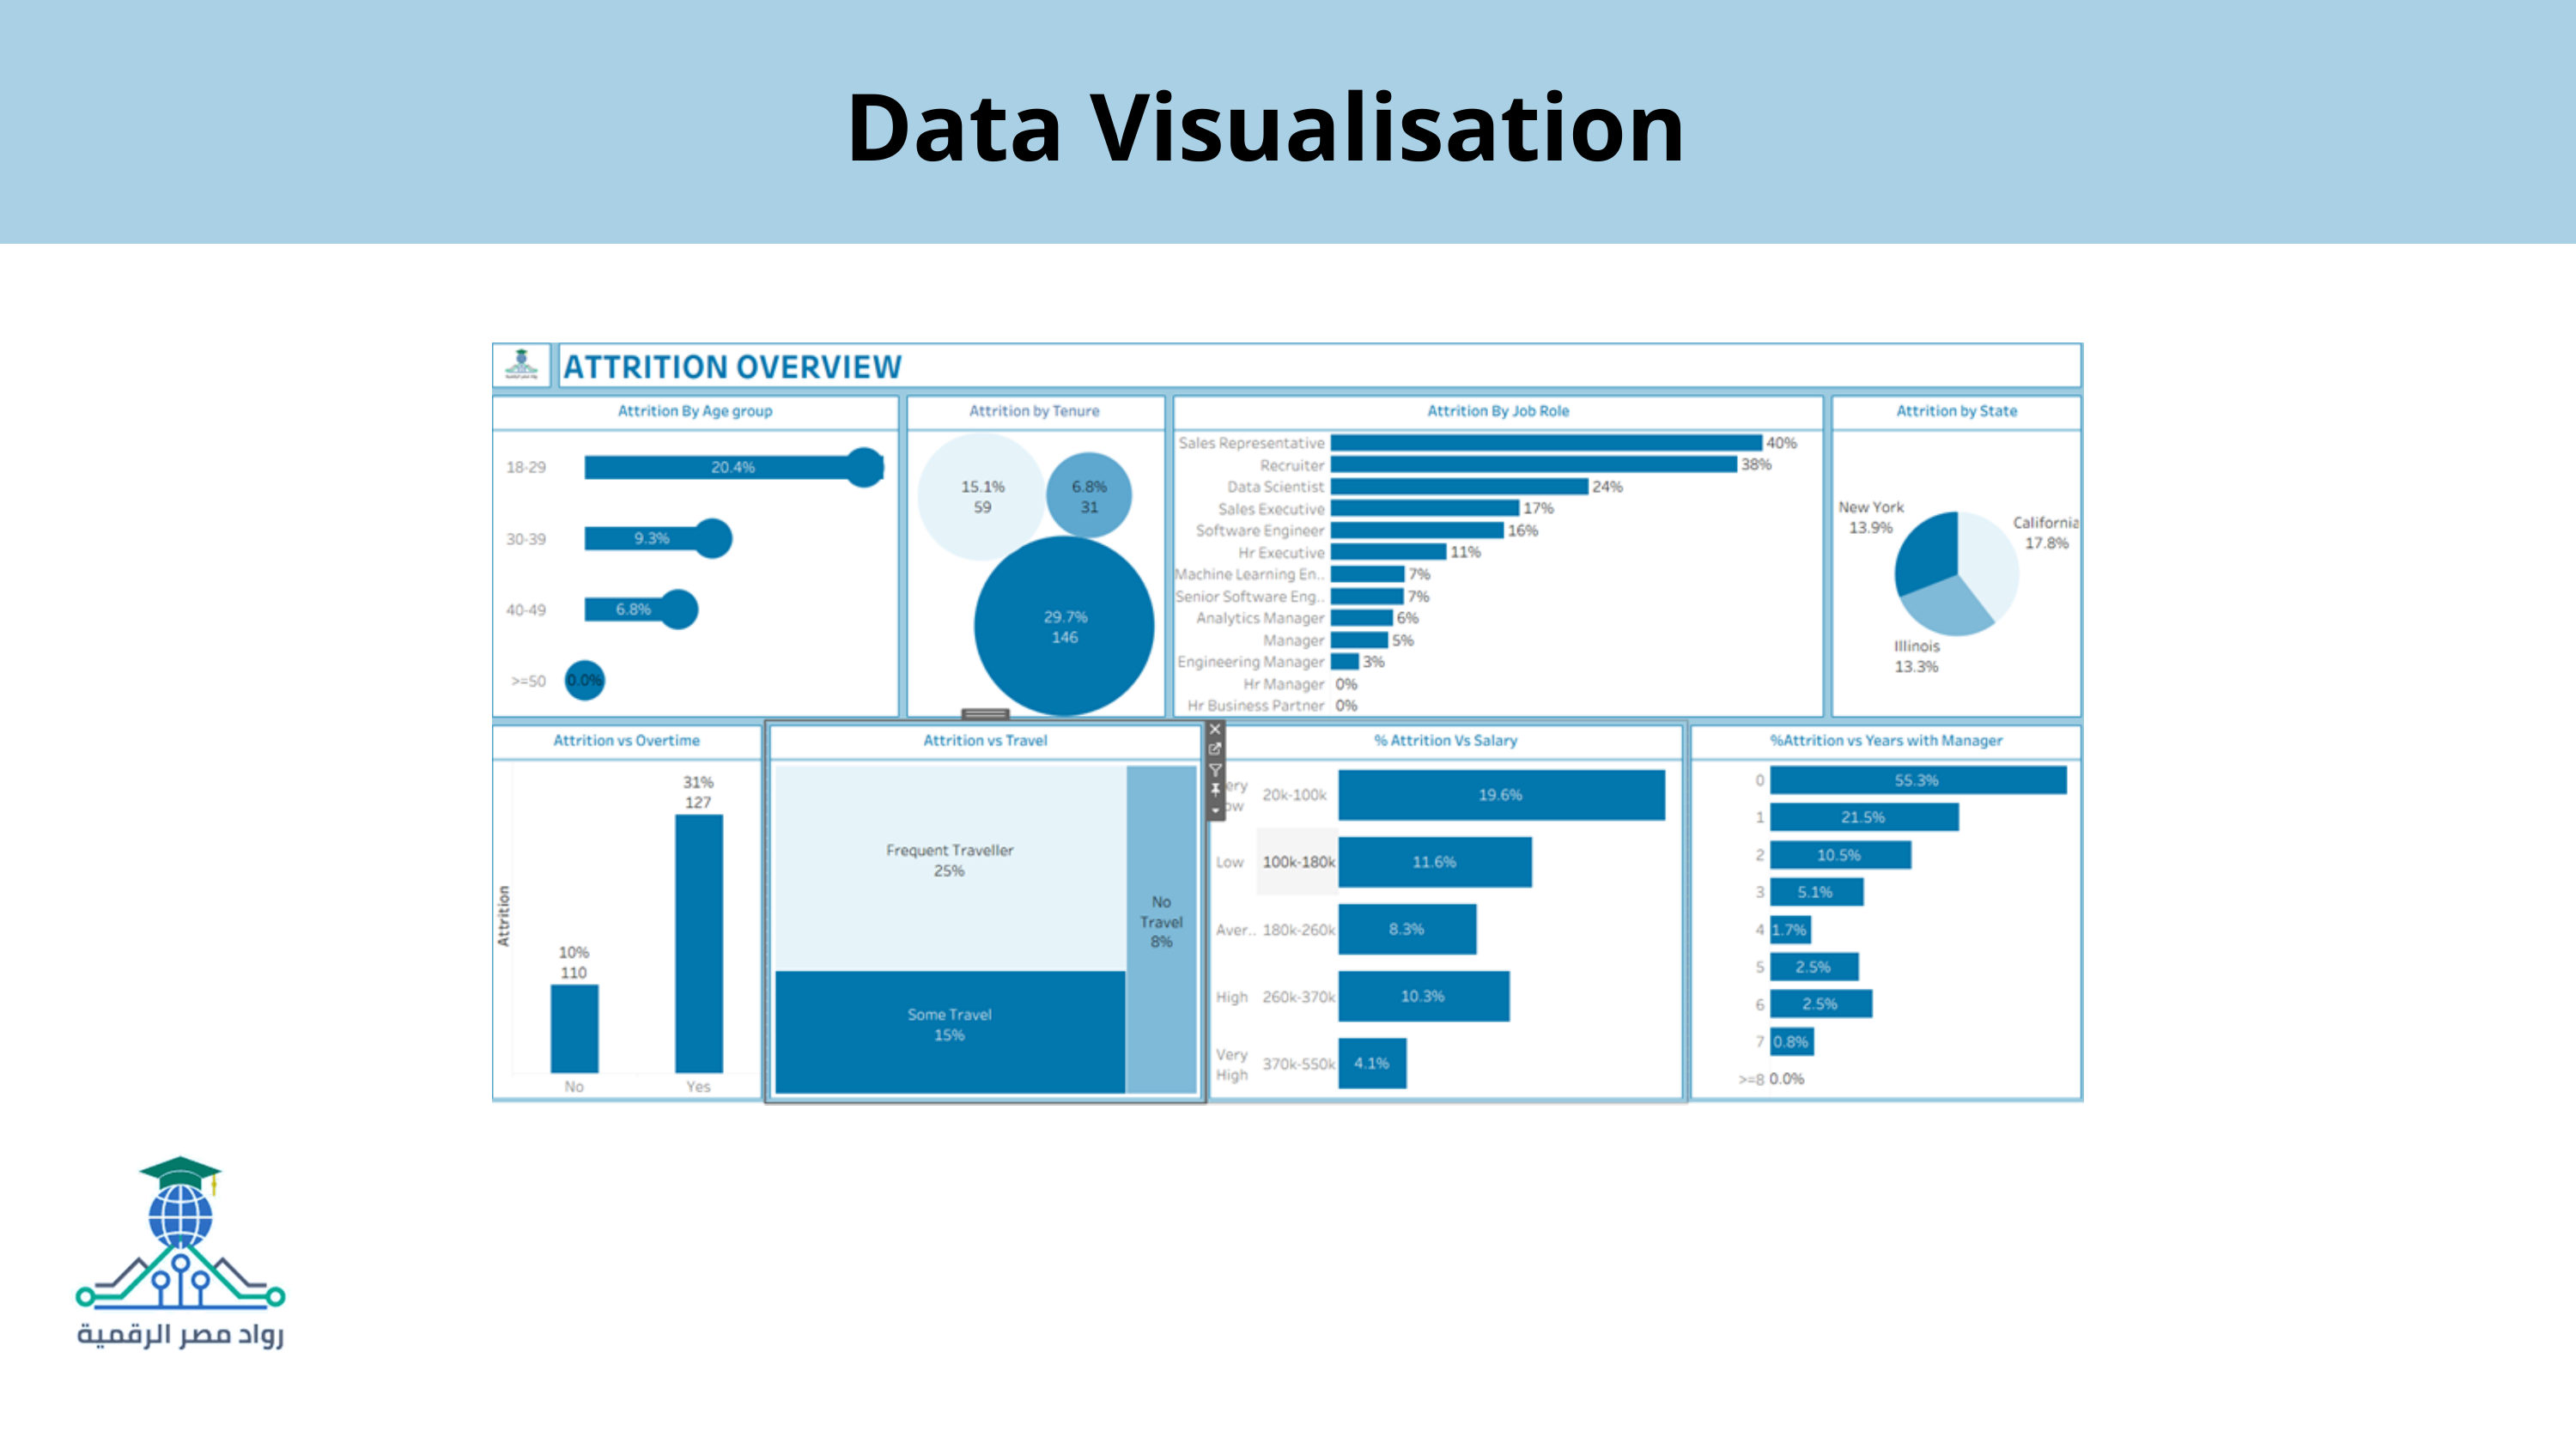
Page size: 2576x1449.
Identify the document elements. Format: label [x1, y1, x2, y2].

text_box [37, 1125, 319, 1406]
text_box [492, 343, 2084, 1106]
text_box [0, 0, 2576, 245]
